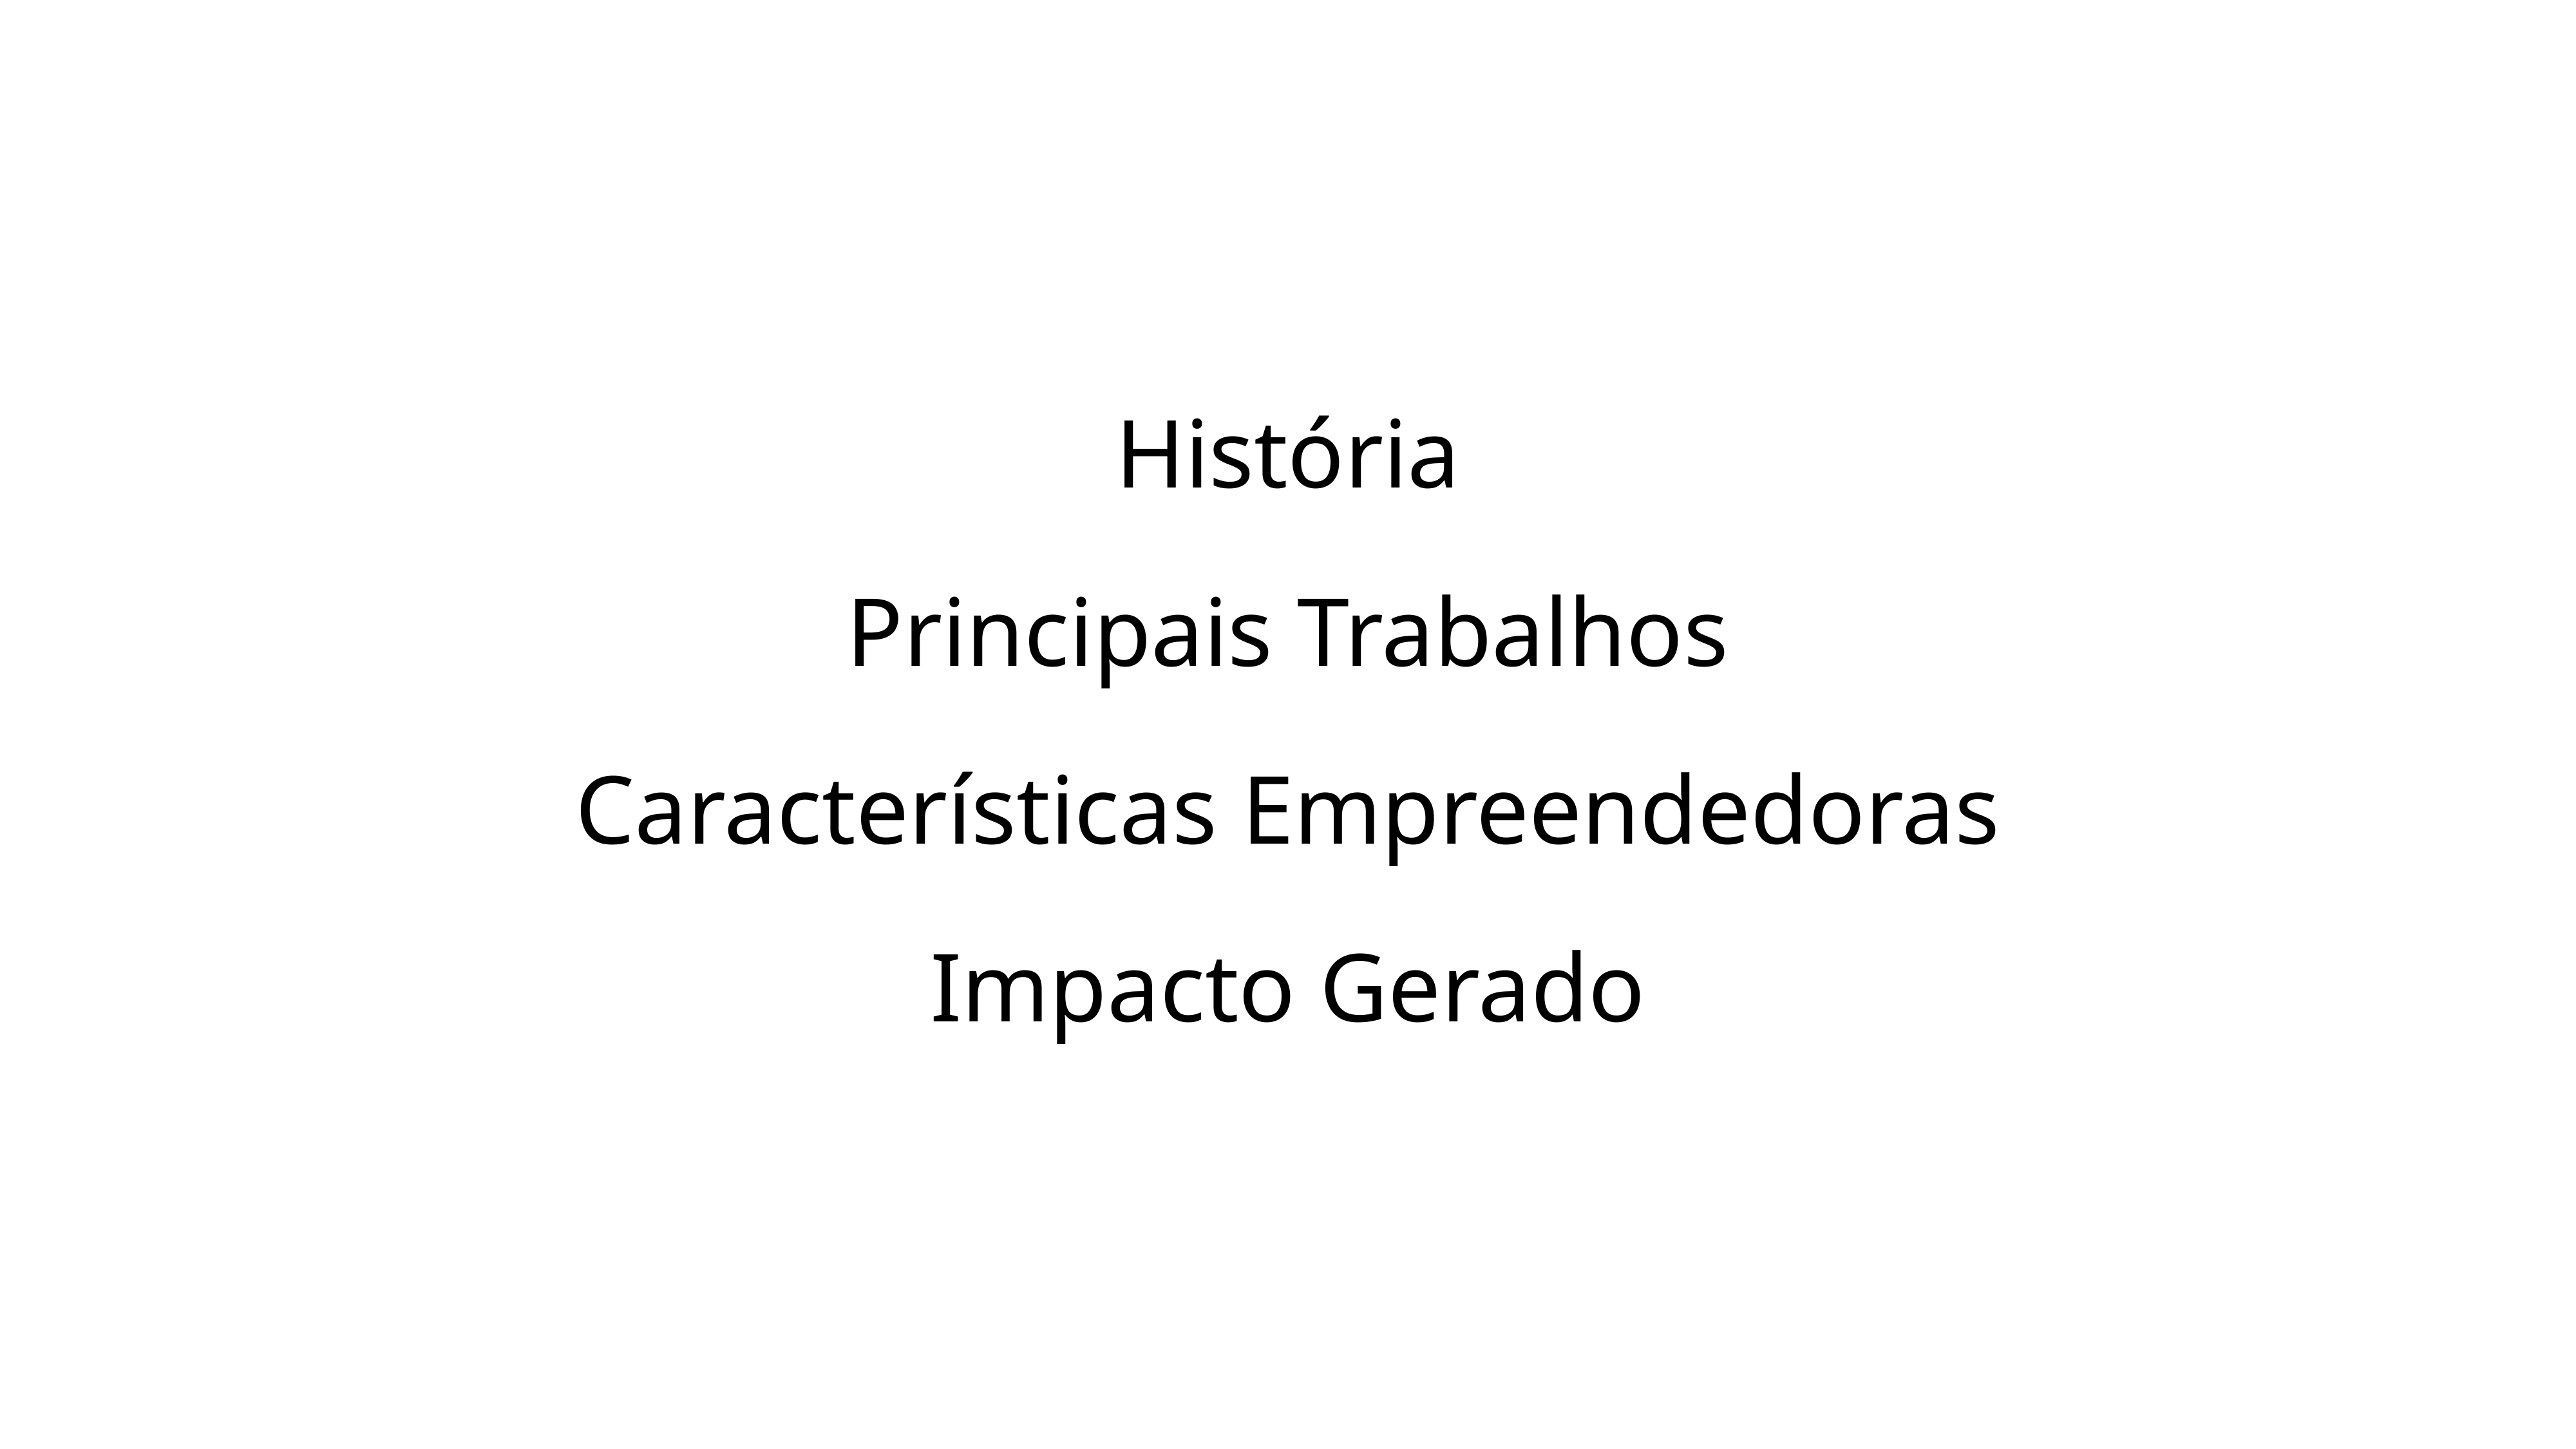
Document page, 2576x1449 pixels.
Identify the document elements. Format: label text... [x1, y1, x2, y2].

text_box Impacto Gerado [925, 935, 1651, 1048]
text_box Principais Trabalhos [841, 579, 1735, 692]
text_box Características Empreendedoras [570, 757, 2006, 870]
text_box História [1110, 401, 1466, 514]
